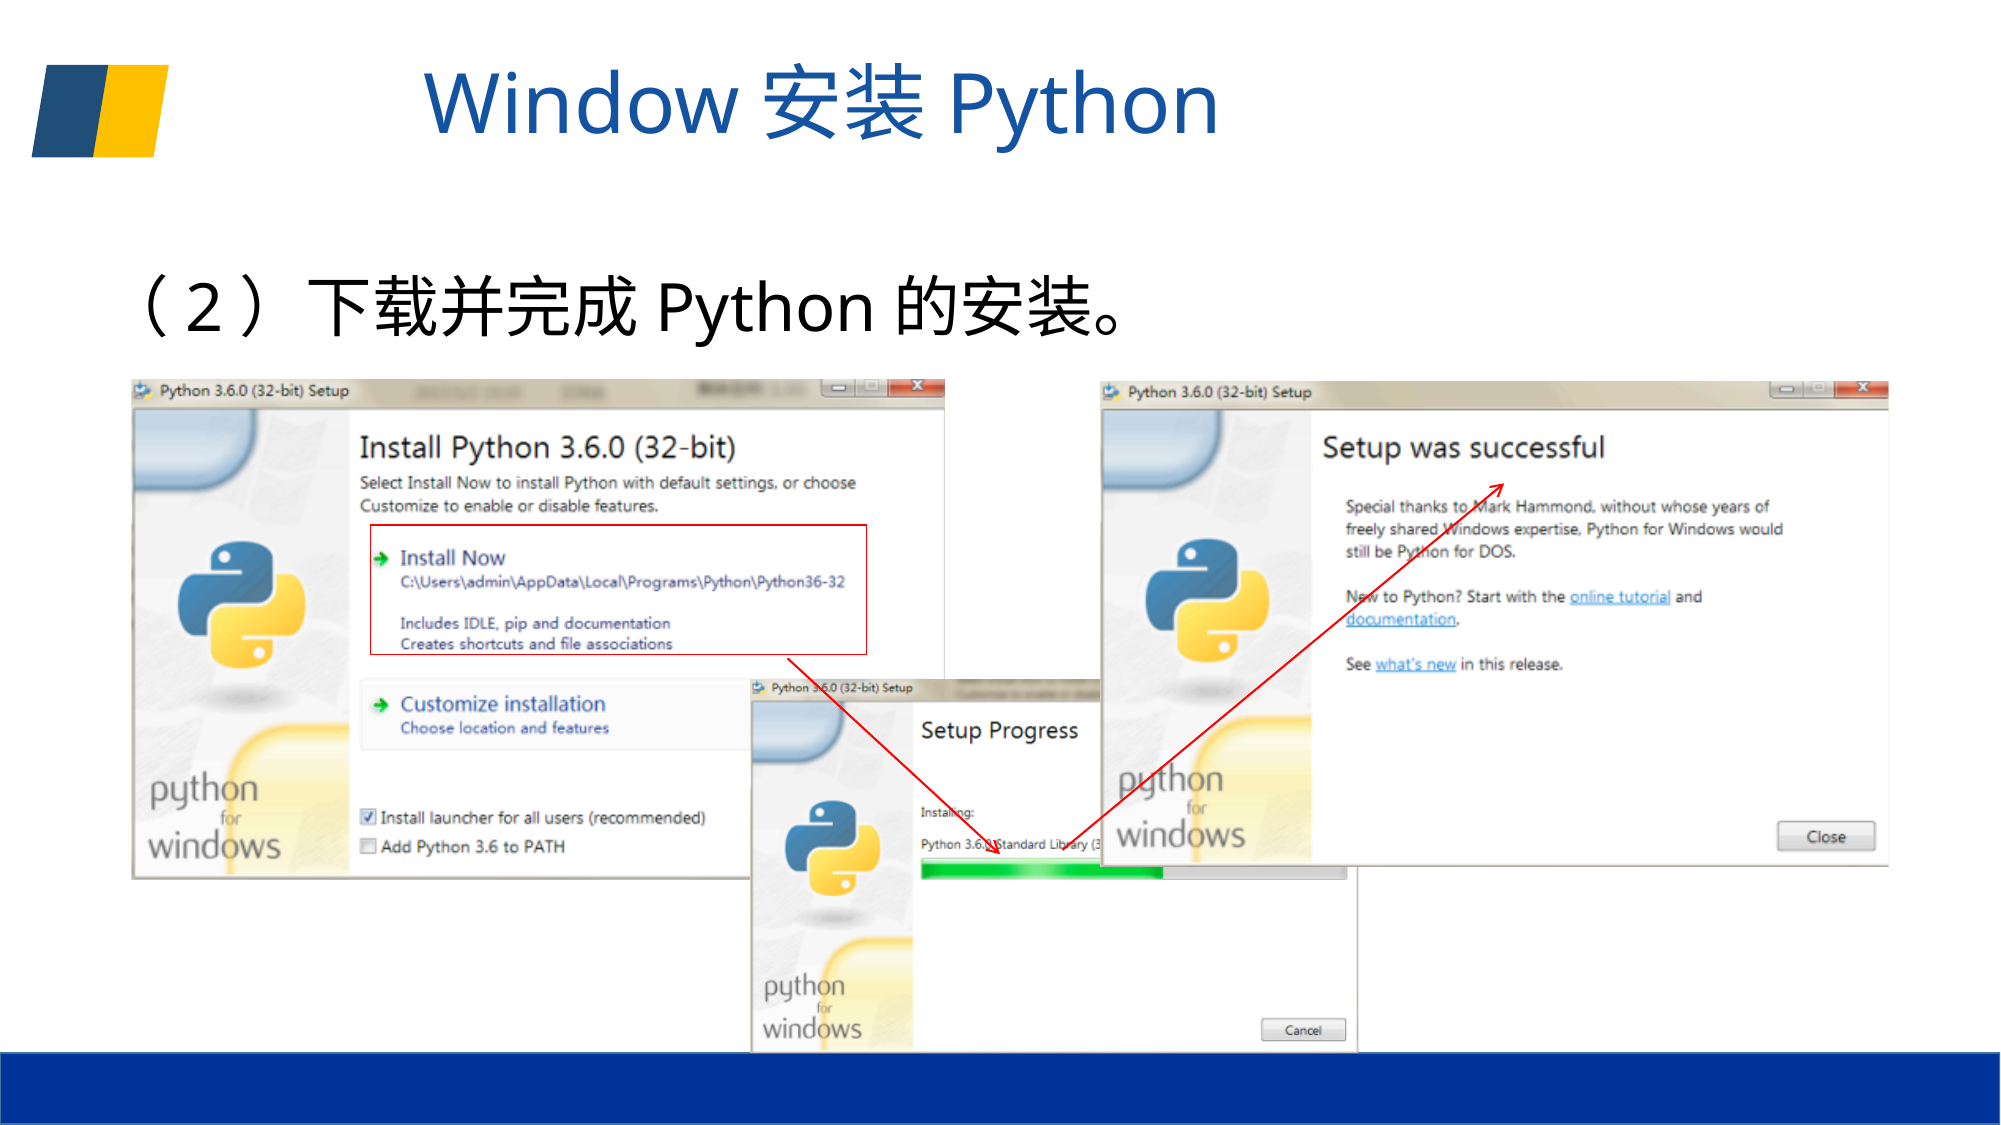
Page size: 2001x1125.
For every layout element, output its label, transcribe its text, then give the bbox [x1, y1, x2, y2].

text_box Window安装Python [409, 43, 1388, 158]
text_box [787, 658, 1000, 855]
text_box （2）下载并完成Python的安装。 [87, 177, 1916, 353]
picture [131, 379, 1889, 1053]
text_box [1062, 483, 1505, 850]
